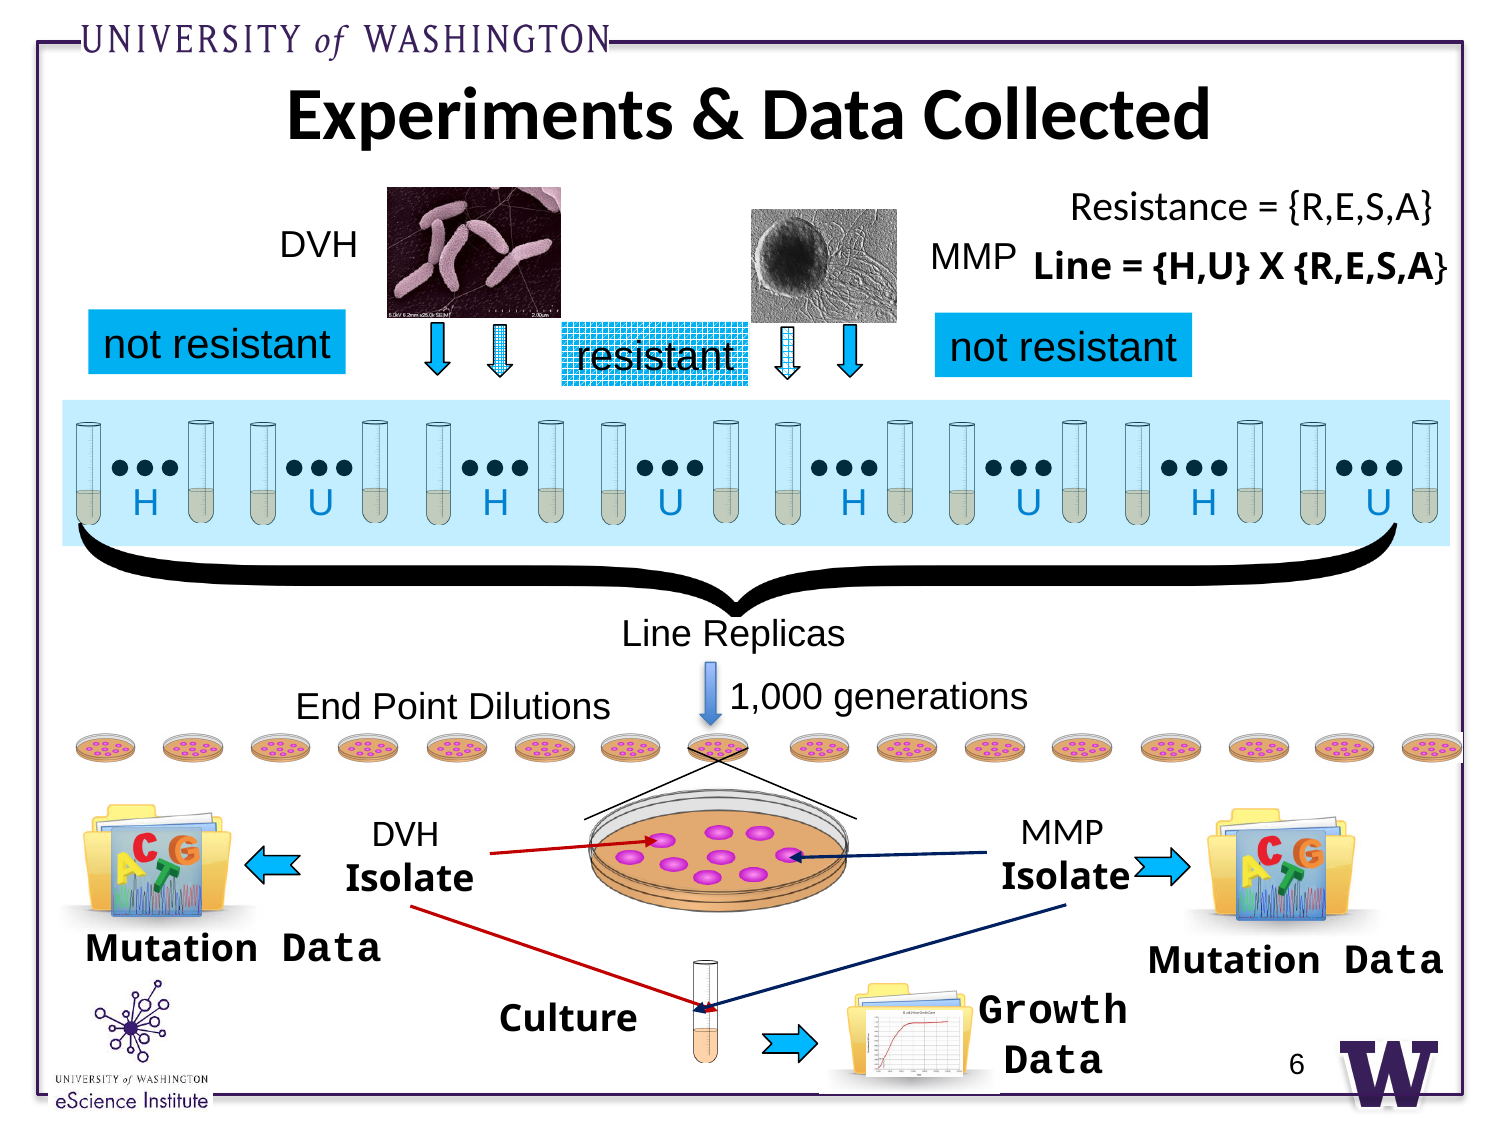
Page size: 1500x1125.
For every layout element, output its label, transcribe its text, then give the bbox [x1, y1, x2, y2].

text_box [837, 331, 863, 378]
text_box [1174, 795, 1388, 938]
picture [81, 24, 609, 56]
picture [426, 732, 488, 764]
picture [249, 732, 312, 764]
picture [788, 732, 851, 747]
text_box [50, 791, 263, 934]
picture [48, 978, 213, 1113]
text_box not resistant [88, 309, 346, 375]
text_box resistant [561, 321, 750, 387]
picture [583, 783, 852, 916]
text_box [409, 937, 693, 1012]
text_box [487, 327, 513, 378]
text_box [425, 327, 451, 376]
text_box Line = {H,U} X {R,E,S,A} [1017, 234, 1500, 294]
text_box [762, 1024, 813, 1063]
picture [1227, 732, 1290, 764]
text_box Growth Data [1005, 974, 1144, 1090]
picture [963, 732, 1026, 764]
text_box 1,000 generations [714, 664, 1044, 725]
text_box Resistance = {R,E,S,A} [1055, 171, 1449, 237]
text_box Mutation Data [1132, 924, 1459, 990]
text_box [788, 857, 973, 869]
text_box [62, 399, 1451, 547]
picture [1340, 1096, 1438, 1107]
text_box MMP [915, 224, 1033, 284]
text_box Line Replicas [606, 625, 861, 662]
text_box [583, 747, 688, 820]
picture [387, 187, 561, 318]
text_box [504, 840, 658, 870]
picture [751, 209, 897, 324]
picture [687, 732, 749, 764]
text_box Mutation Data [69, 912, 397, 978]
picture [599, 732, 662, 747]
text_box [699, 661, 717, 726]
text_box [717, 935, 1067, 1012]
picture [1340, 1041, 1438, 1093]
picture [691, 959, 719, 1063]
text_box not resistant [934, 312, 1193, 378]
text_box DVH [264, 212, 374, 273]
picture [74, 732, 137, 764]
picture [1401, 732, 1463, 764]
picture [1051, 732, 1113, 764]
picture [1140, 732, 1202, 764]
text_box [1134, 857, 1169, 877]
text_box [267, 855, 301, 875]
picture [162, 732, 224, 764]
picture [513, 732, 576, 764]
text_box MMP Isolate [986, 799, 1146, 905]
text_box Culture [483, 1020, 654, 1047]
slide_number 6 [1273, 1037, 1338, 1098]
picture [1313, 732, 1376, 764]
title Experiments & Data Collected [75, 56, 1425, 182]
picture [337, 732, 399, 764]
text_box End Point Dilutions [280, 674, 627, 734]
text_box DVH Isolate [330, 801, 490, 906]
picture [74, 521, 1399, 617]
picture [876, 732, 938, 764]
text_box [774, 331, 800, 380]
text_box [818, 1020, 1001, 1095]
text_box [748, 747, 857, 820]
